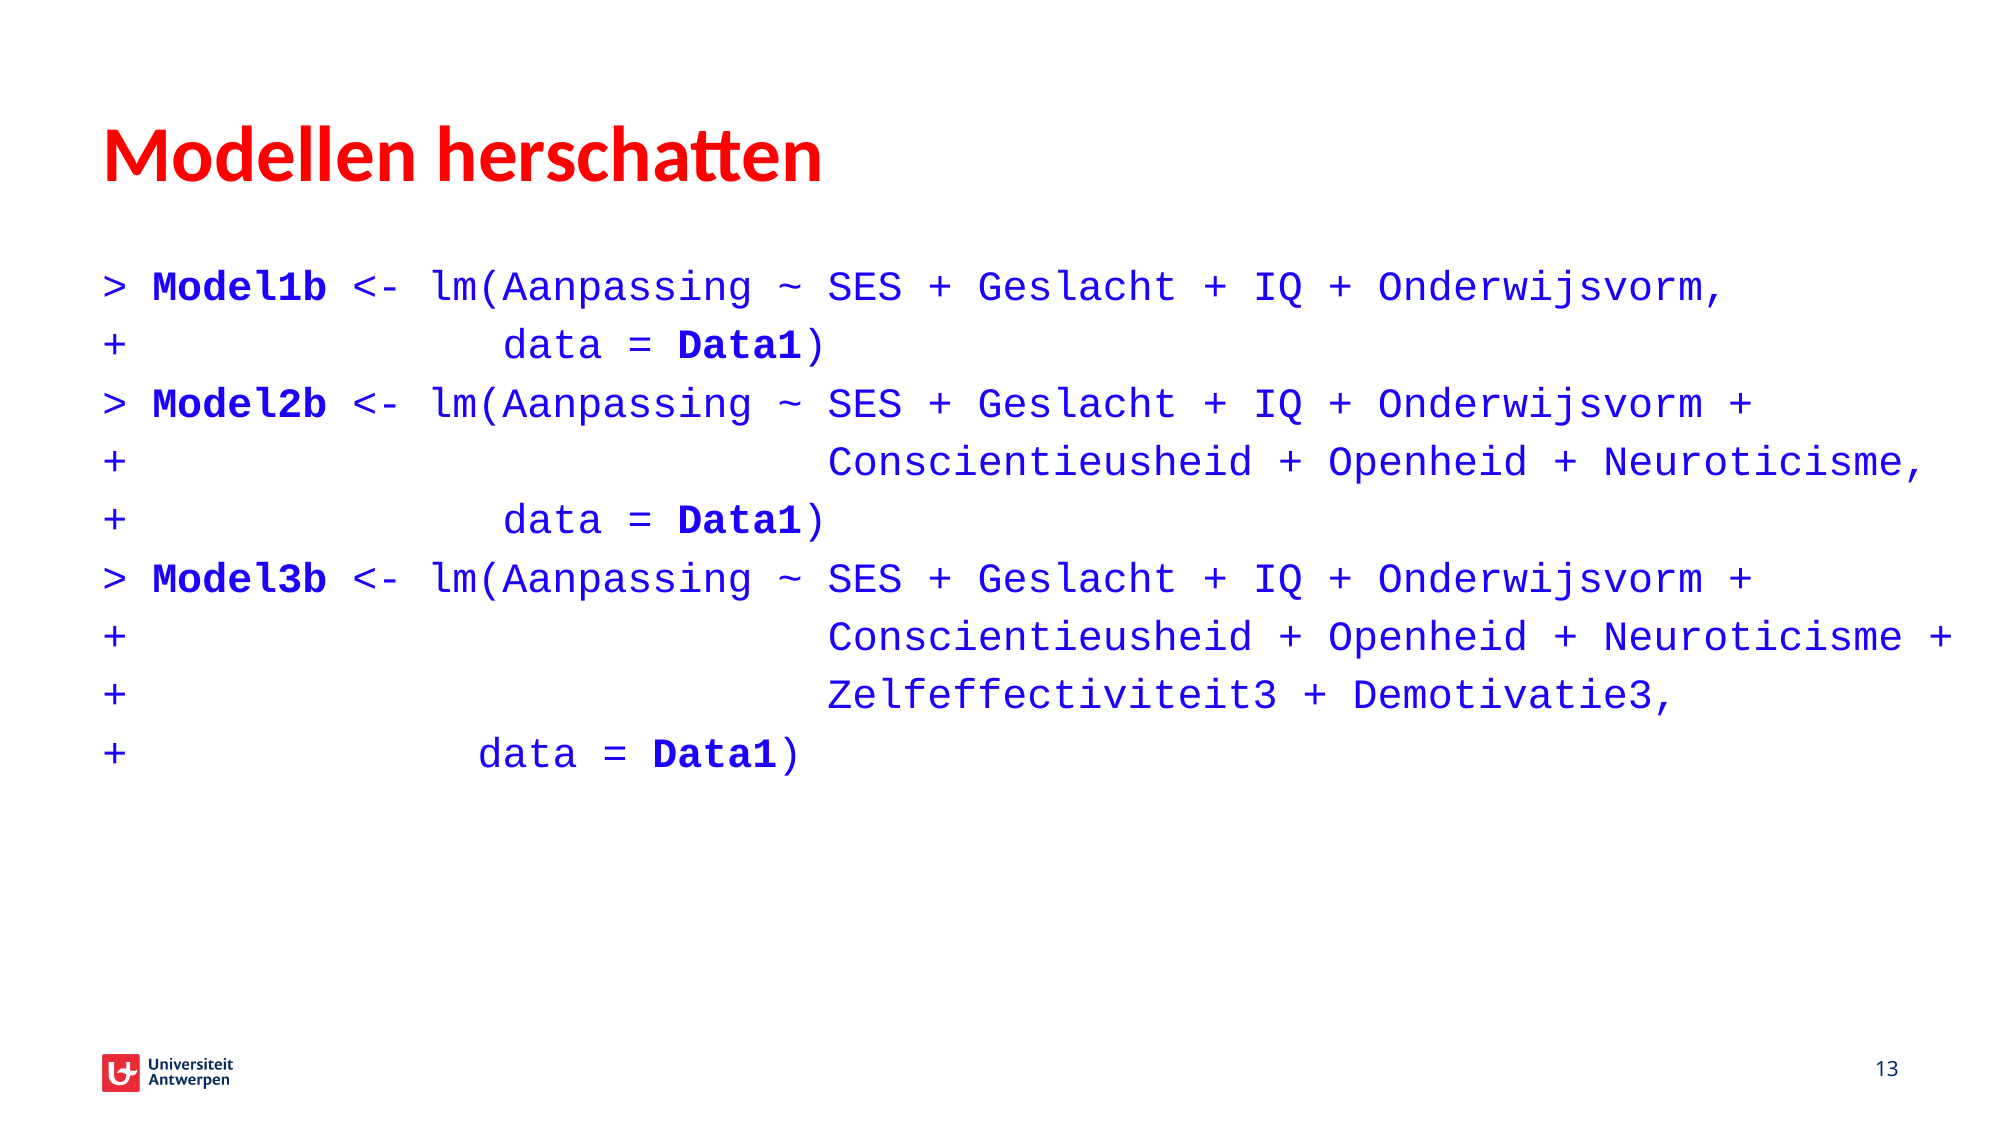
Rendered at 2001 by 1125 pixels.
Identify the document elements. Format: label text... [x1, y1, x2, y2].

slide_number 13 [1463, 1039, 1914, 1100]
title Modellen herschatten [102, 101, 1898, 232]
list > Model1b <- lm(Aanpassing ~ SES + Geslacht + IQ + Onderwijsvorm, + data = Data1) > Model2b <- lm(Aanpassing ~ SES + Geslacht + IQ + Onderwijsvorm + + Conscientieusheid + Openheid + Neuroticisme, + data = Data1) > Model3b <- lm(Aanpassing ~ SES + Geslacht + IQ + Onderwijsvorm + + Conscientieusheid + Openheid + Neuroticisme + + Zelfeffectiviteit3 + Demotivatie3, + data = Data1) [102, 258, 1974, 1024]
picture [102, 1054, 233, 1092]
